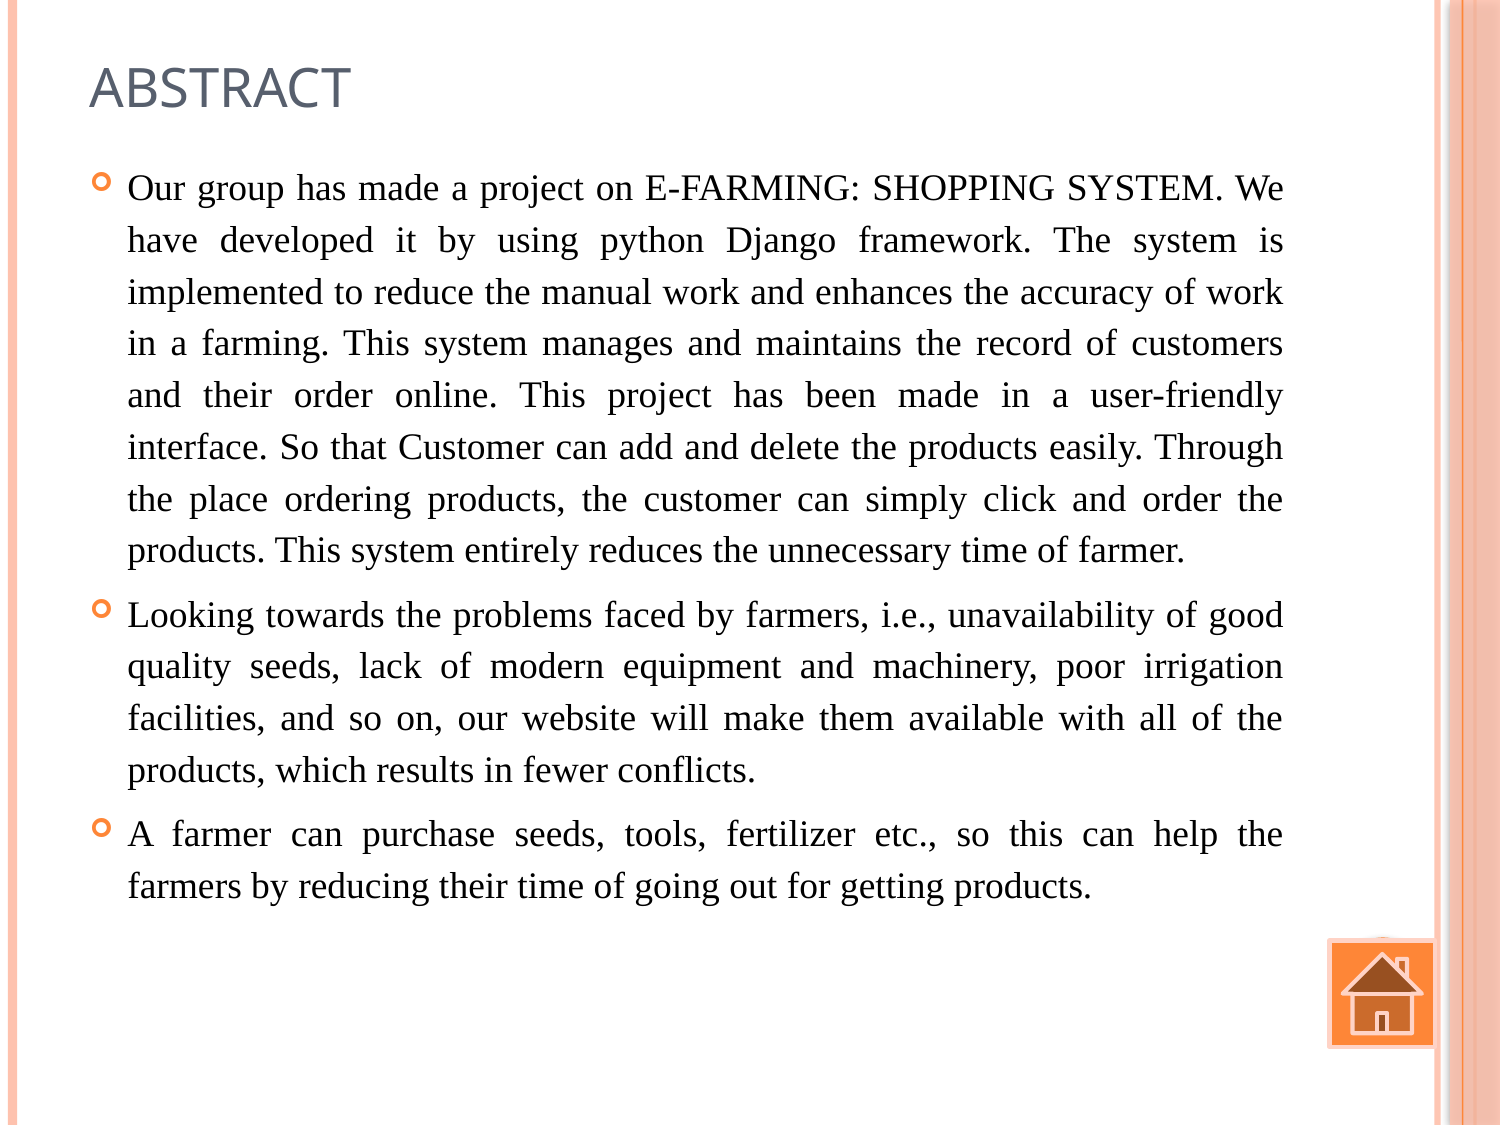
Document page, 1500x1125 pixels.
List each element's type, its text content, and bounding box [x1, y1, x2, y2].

text_box [1327, 938, 1437, 1049]
title Abstract [75, 45, 1300, 126]
list Our group has made a project on E-FARMING: SHOPPING SYSTEM. We have developed it by using python Django framework. The system is implemented to reduce the manual work and enhances the accuracy of work in a farming. This system manages and maintains the record of customers and their order online. This project has been made in a user-friendly interface. So that Customer can add and delete the products easily. Through the place ordering products, the customer can simply click and order the products. This system entirely reduces the unnecessary time of farmer. Looking towards the problems faced by farmers, i.e., unavailability of good quality seeds, lack of modern equipment and machinery, poor irrigation facilities, and so on, our website will make them available with all of the products, which results in fewer conflicts. A farmer can purchase seeds, tools, fertilizer etc., so this can help the farmers by reducing their time of going out for getting products. [75, 149, 1300, 1062]
